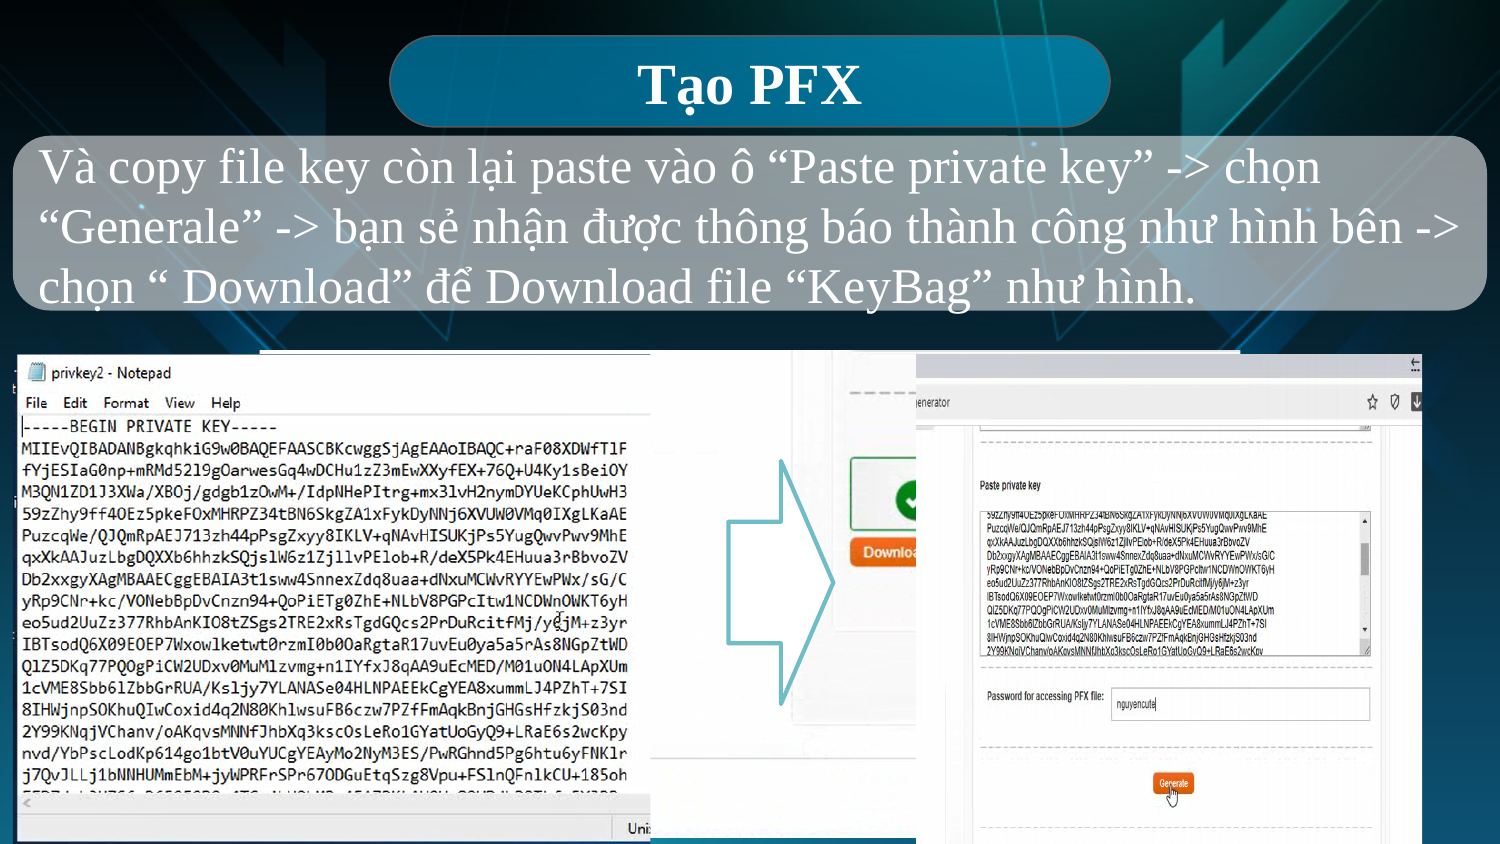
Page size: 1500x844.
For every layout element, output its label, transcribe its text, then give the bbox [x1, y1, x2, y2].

picture [0, 0, 1500, 844]
text_box Tạo PFX [389, 35, 1111, 127]
text_box Và copy file key còn lại paste vào ô “Paste private key” -> chọn “Generale” -> bạn sẻ nhận được thông báo thành công như hình bên -> chọn “ Download” để Download file “KeyBag” như hình. [10, 133, 1490, 313]
